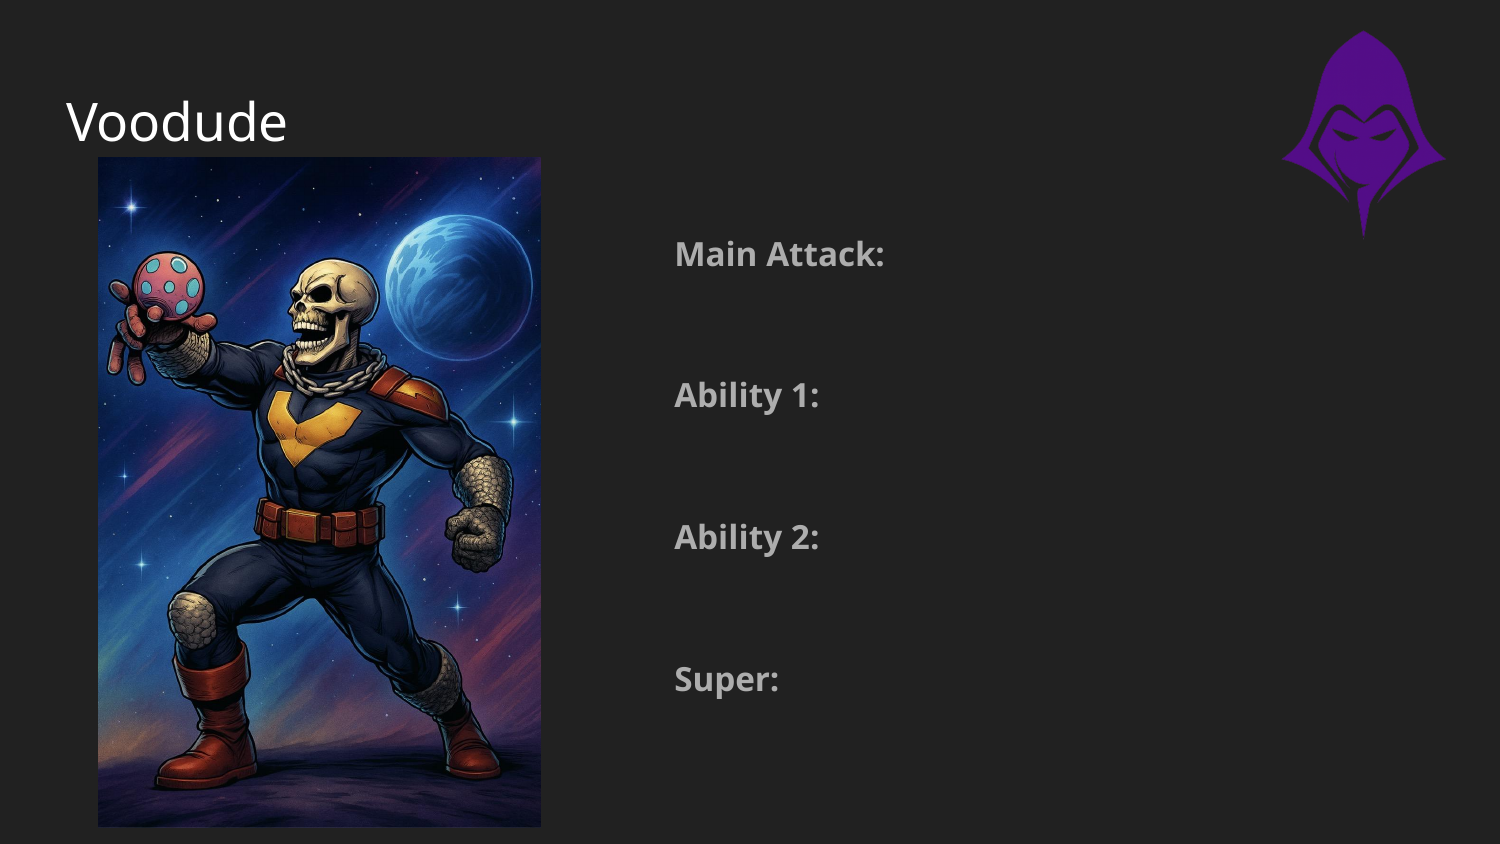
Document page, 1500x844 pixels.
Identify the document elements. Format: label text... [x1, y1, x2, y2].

picture [1227, 0, 1500, 273]
picture [97, 157, 541, 828]
title Voodude [51, 72, 1222, 167]
list Main Attack: Ability 1: Ability 2: Super: [659, 212, 1316, 773]
